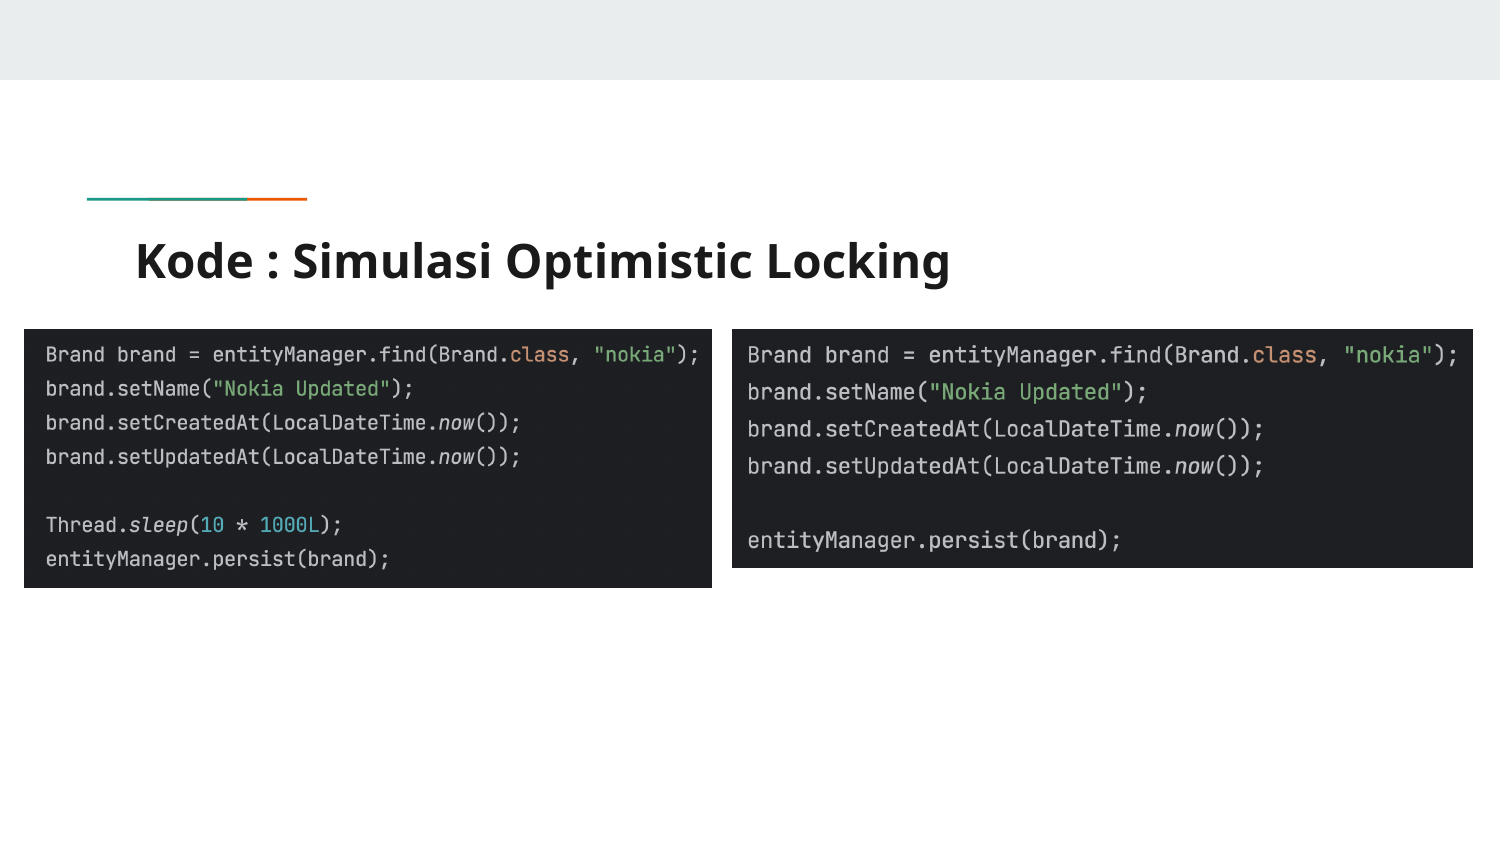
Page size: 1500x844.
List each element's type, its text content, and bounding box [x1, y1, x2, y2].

picture [24, 328, 713, 588]
picture [732, 328, 1473, 568]
title Kode : Simulasi Optimistic Locking [119, 216, 1381, 305]
